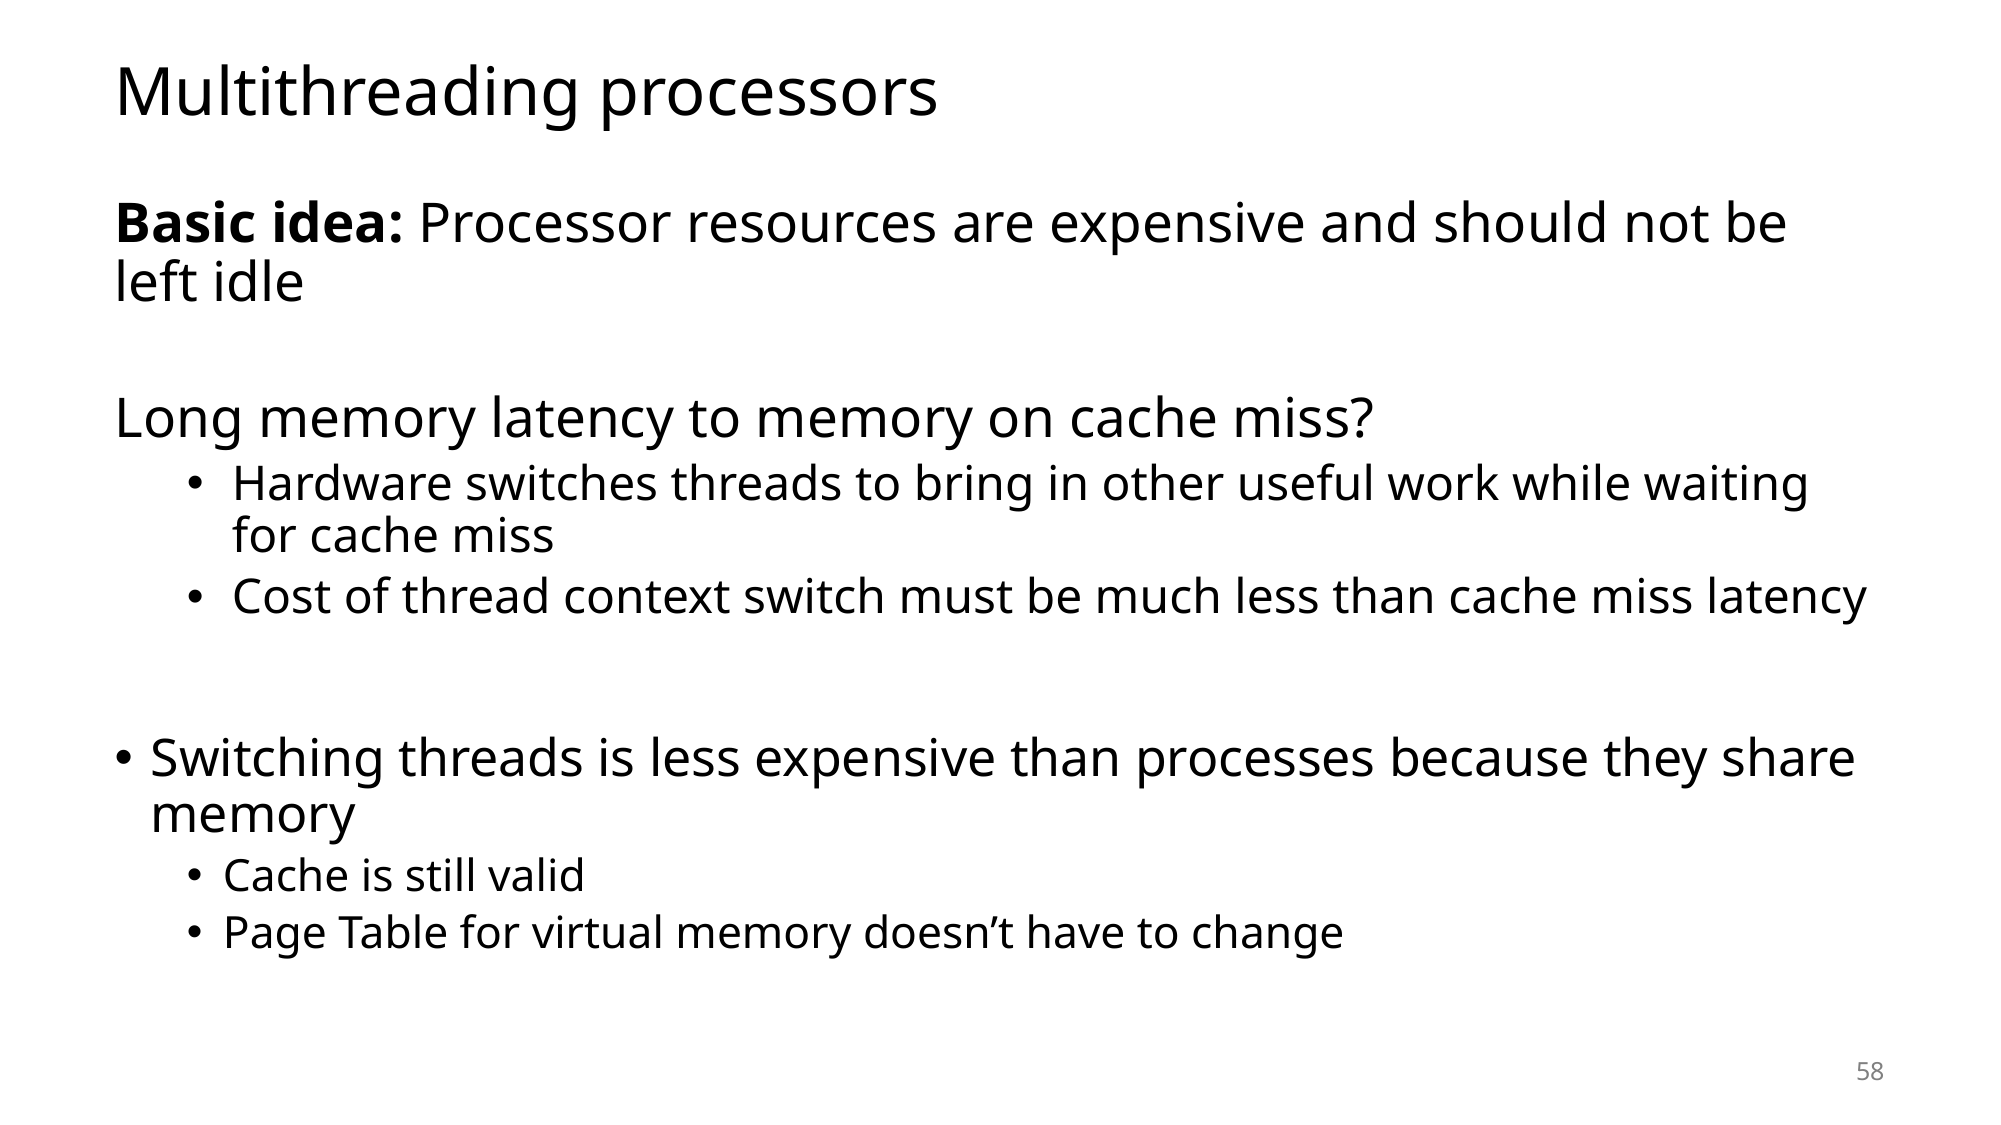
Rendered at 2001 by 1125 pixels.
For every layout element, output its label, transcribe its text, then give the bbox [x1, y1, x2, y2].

title Multithreading processors [99, 37, 1900, 150]
slide_number 58 [1749, 1042, 1900, 1103]
list Basic idea: Processor resources are expensive and should not be left idle Long memory latency to memory on cache miss? Hardware switches threads to bring in other useful work while waiting for cache miss Cost of thread context switch must be much less than cache miss latency Switching threads is less expensive than processes because they share memory Cache is still valid Page Table for virtual memory doesn’t have to change [99, 187, 1900, 1013]
